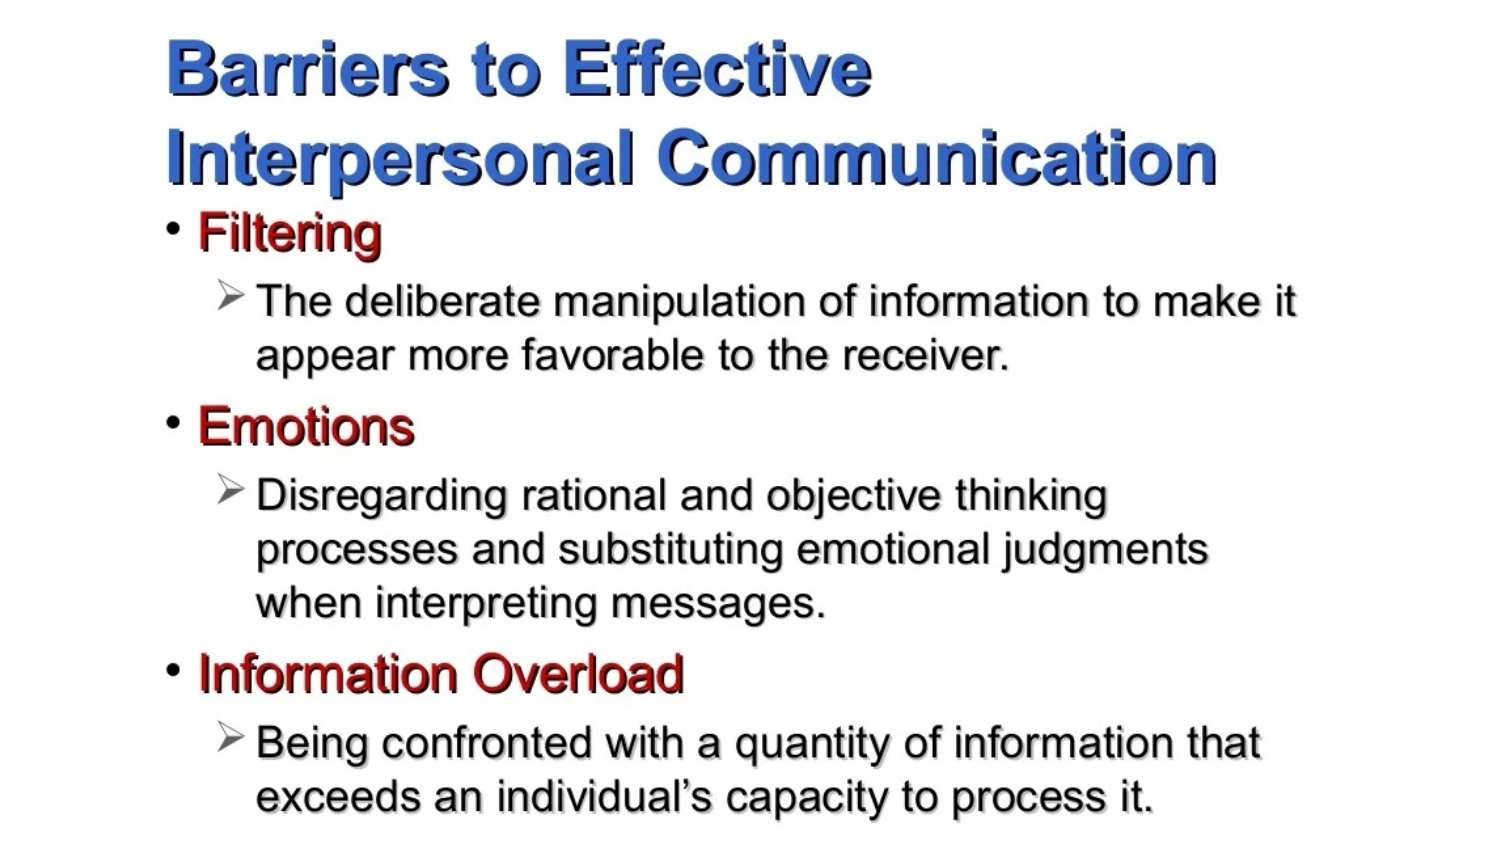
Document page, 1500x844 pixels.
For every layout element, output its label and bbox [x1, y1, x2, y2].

picture [126, 0, 1374, 844]
